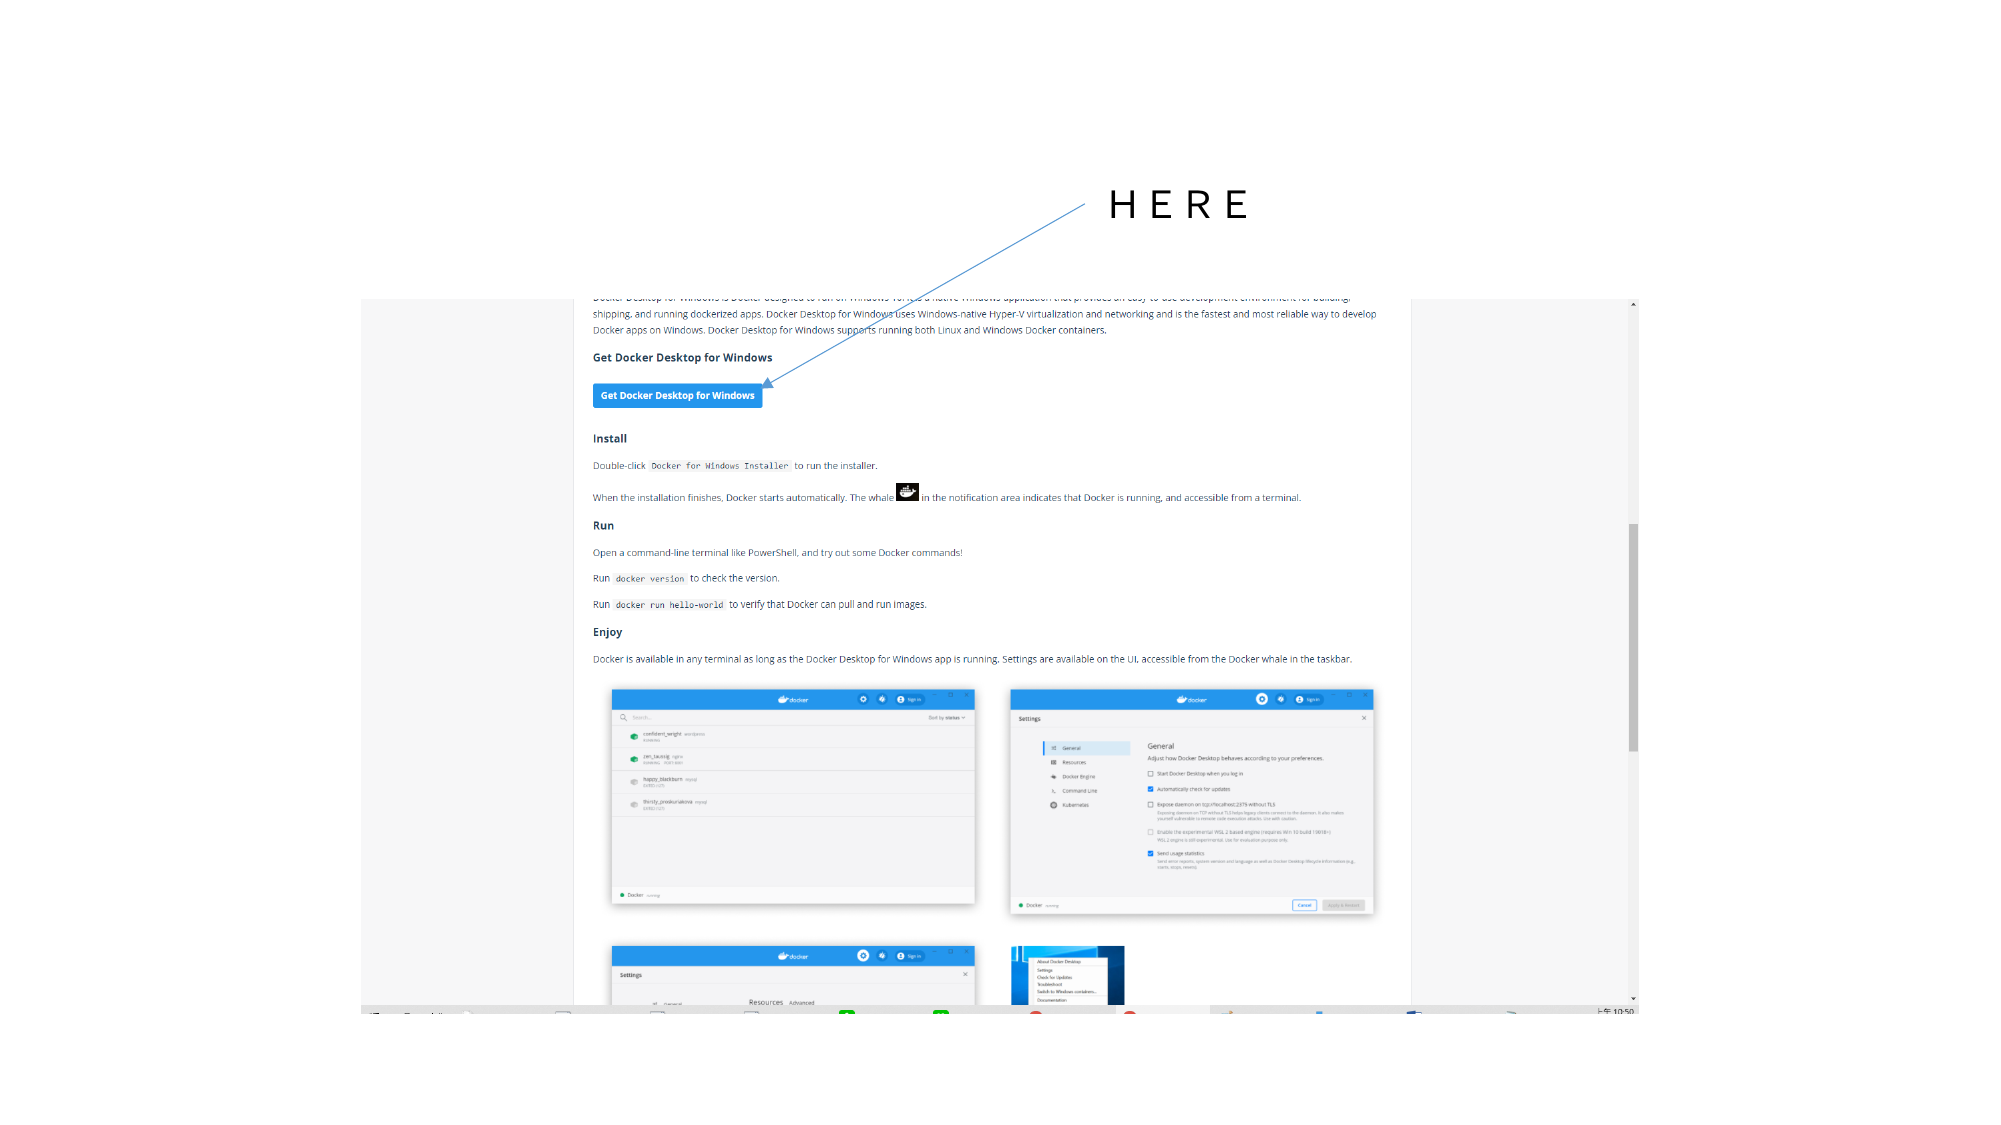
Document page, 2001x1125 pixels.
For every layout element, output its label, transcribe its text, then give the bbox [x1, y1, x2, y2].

text_box ＨＥＲＥ [1090, 173, 1271, 234]
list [360, 299, 1639, 1014]
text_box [759, 203, 1085, 389]
